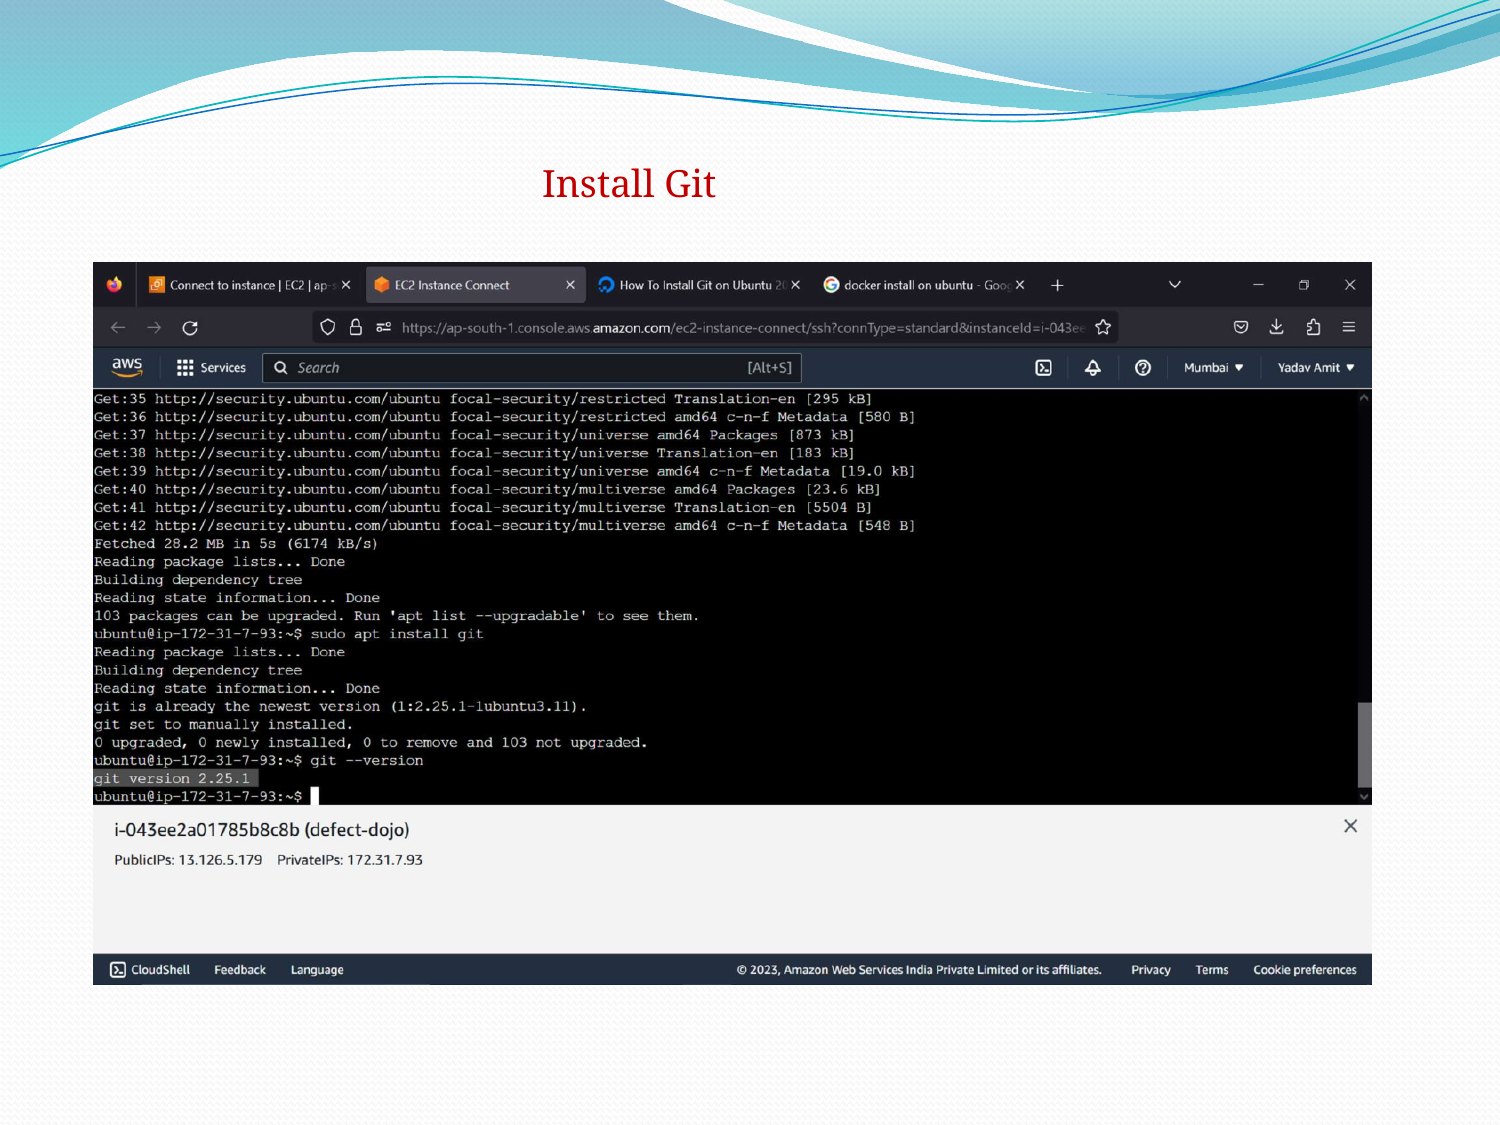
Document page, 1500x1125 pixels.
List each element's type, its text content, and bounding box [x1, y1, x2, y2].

picture [93, 262, 1372, 985]
text_box Install Git [527, 152, 1043, 213]
